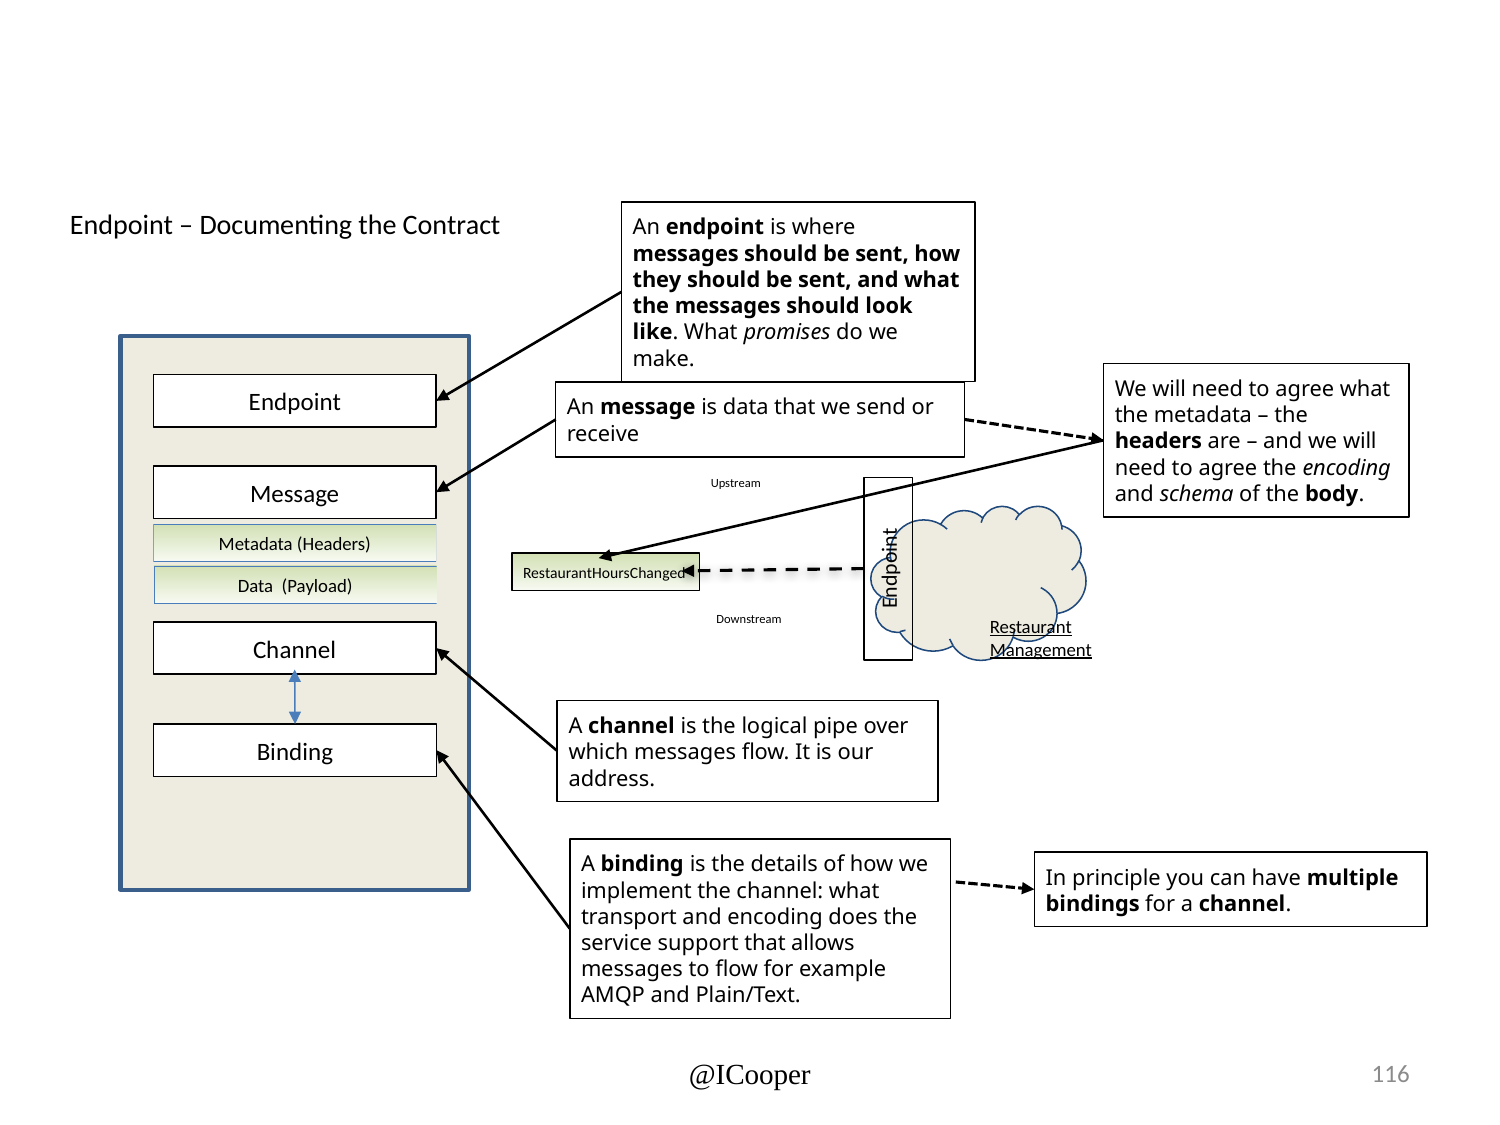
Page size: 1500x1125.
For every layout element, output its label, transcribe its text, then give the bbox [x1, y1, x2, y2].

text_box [435, 419, 556, 493]
text_box In principle you can have multiple bindings for a channel. [1034, 851, 1427, 927]
footer @ICooper [512, 1042, 988, 1103]
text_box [436, 750, 570, 930]
text_box Metadata (Headers) [153, 524, 437, 562]
text_box [118, 334, 471, 892]
text_box Downstream [705, 603, 799, 634]
text_box Binding [153, 724, 431, 777]
text_box Restaurant Management [978, 603, 1126, 671]
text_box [955, 881, 1035, 890]
text_box A channel is the logical pipe over which messages flow. It is our address. [562, 700, 939, 802]
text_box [435, 279, 622, 402]
text_box A binding is the details of how we implement the channel: what transport and encoding does the service support that allows messages to flow for example AMQP and Plain/Text. [569, 838, 951, 1019]
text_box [435, 648, 558, 749]
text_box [681, 568, 864, 572]
text_box Endpoint – Documenting the Contract [58, 195, 1032, 252]
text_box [964, 419, 1104, 442]
text_box An message is data that we send or receive [555, 382, 965, 457]
text_box [913, 567, 1087, 661]
text_box Message [153, 466, 437, 519]
text_box Data (Payload) [153, 565, 437, 604]
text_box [598, 440, 1104, 559]
text_box Endpoint [863, 567, 913, 660]
text_box Endpoint [153, 374, 437, 428]
text_box We will need to agree what the metadata – the headers are – and we will need to agree the encoding and schema of the body. [1103, 363, 1410, 517]
slide_number 116 [1074, 1042, 1425, 1103]
text_box An endpoint is where messages should be sent, how they should be sent, and what the messages should look like. What promises do we make. [621, 201, 976, 382]
text_box RestaurantHoursChanged [511, 553, 700, 591]
text_box Channel [153, 621, 437, 675]
